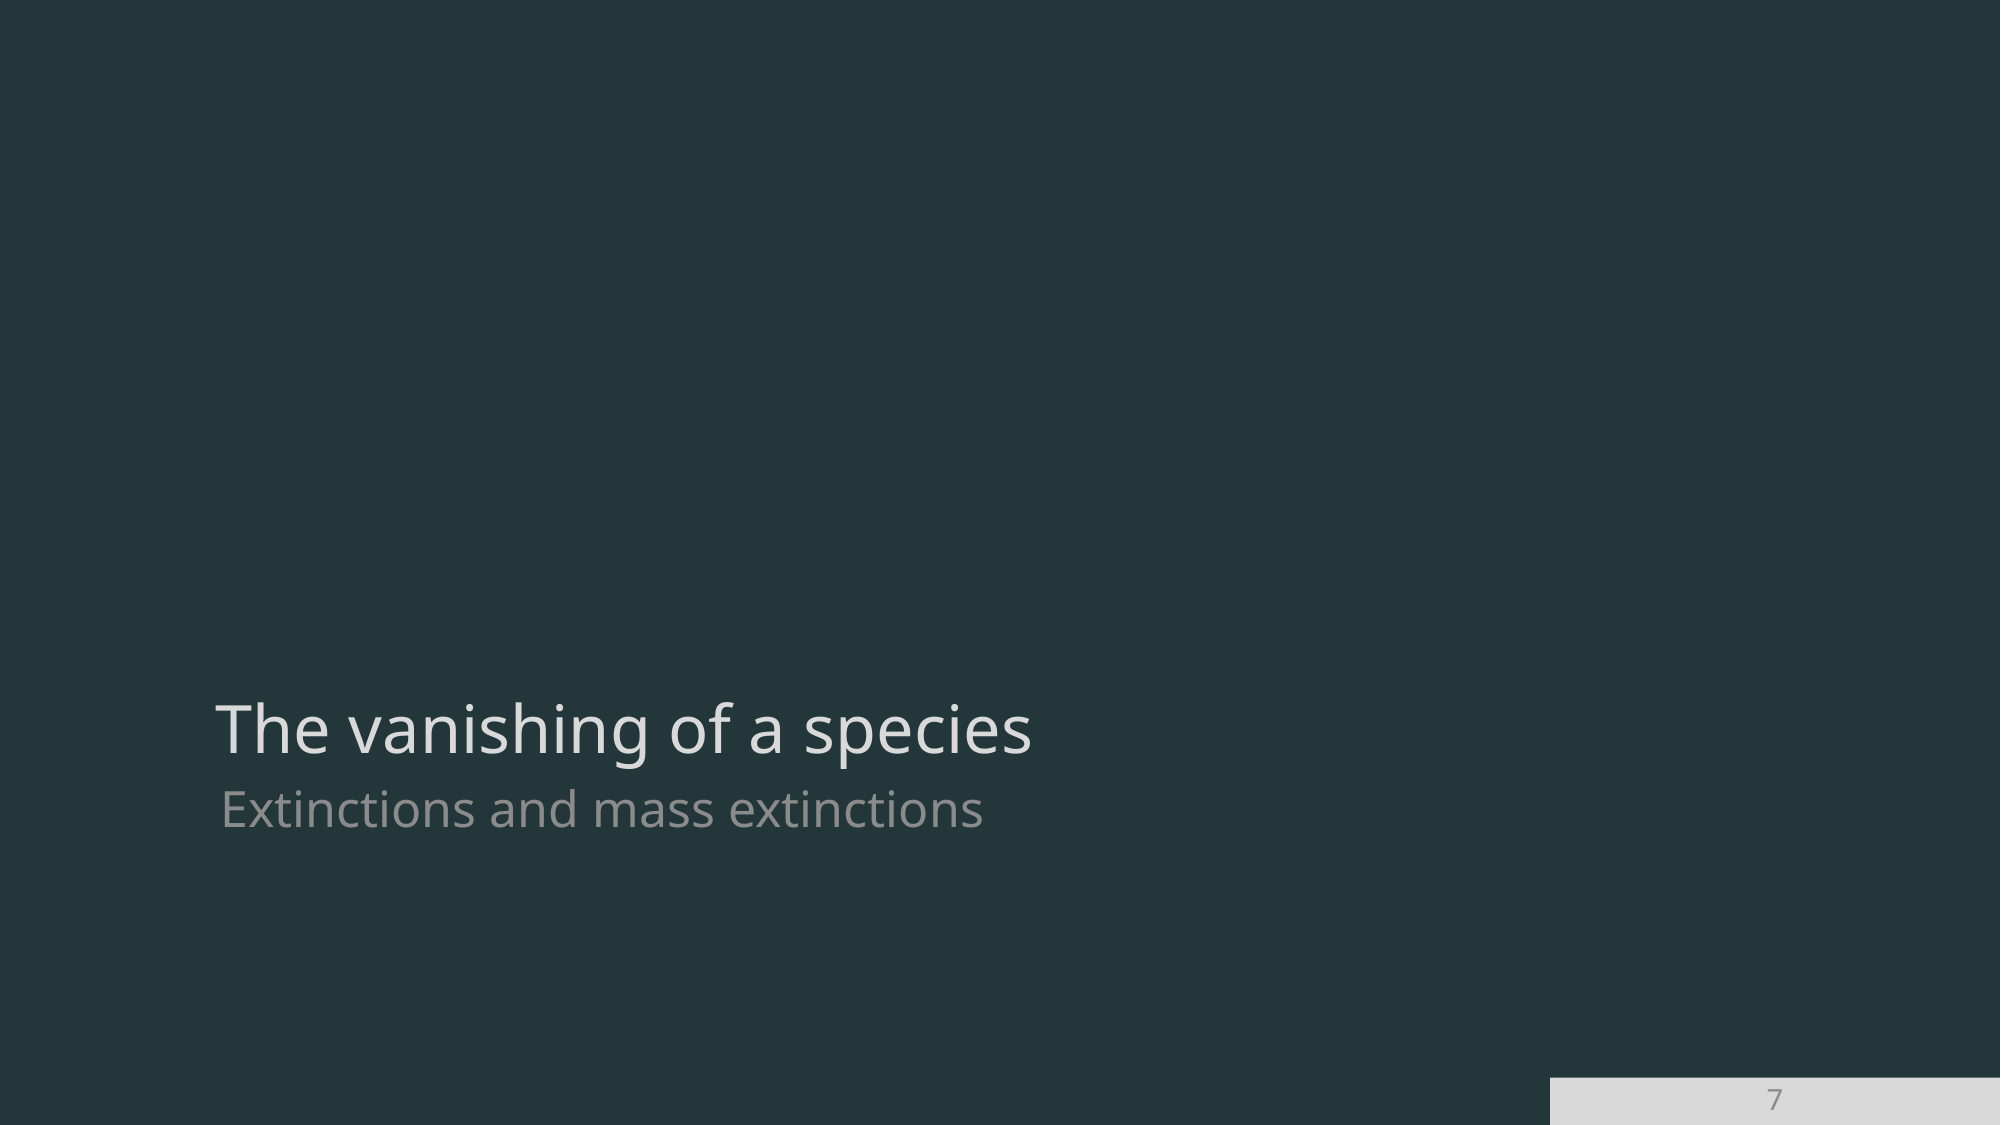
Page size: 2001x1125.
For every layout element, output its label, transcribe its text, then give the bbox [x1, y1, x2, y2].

text_box Extinctions and mass extinctions [205, 776, 1931, 1023]
slide_number 7 [1550, 1077, 2000, 1125]
text_box The vanishing of a species [200, 306, 1926, 775]
